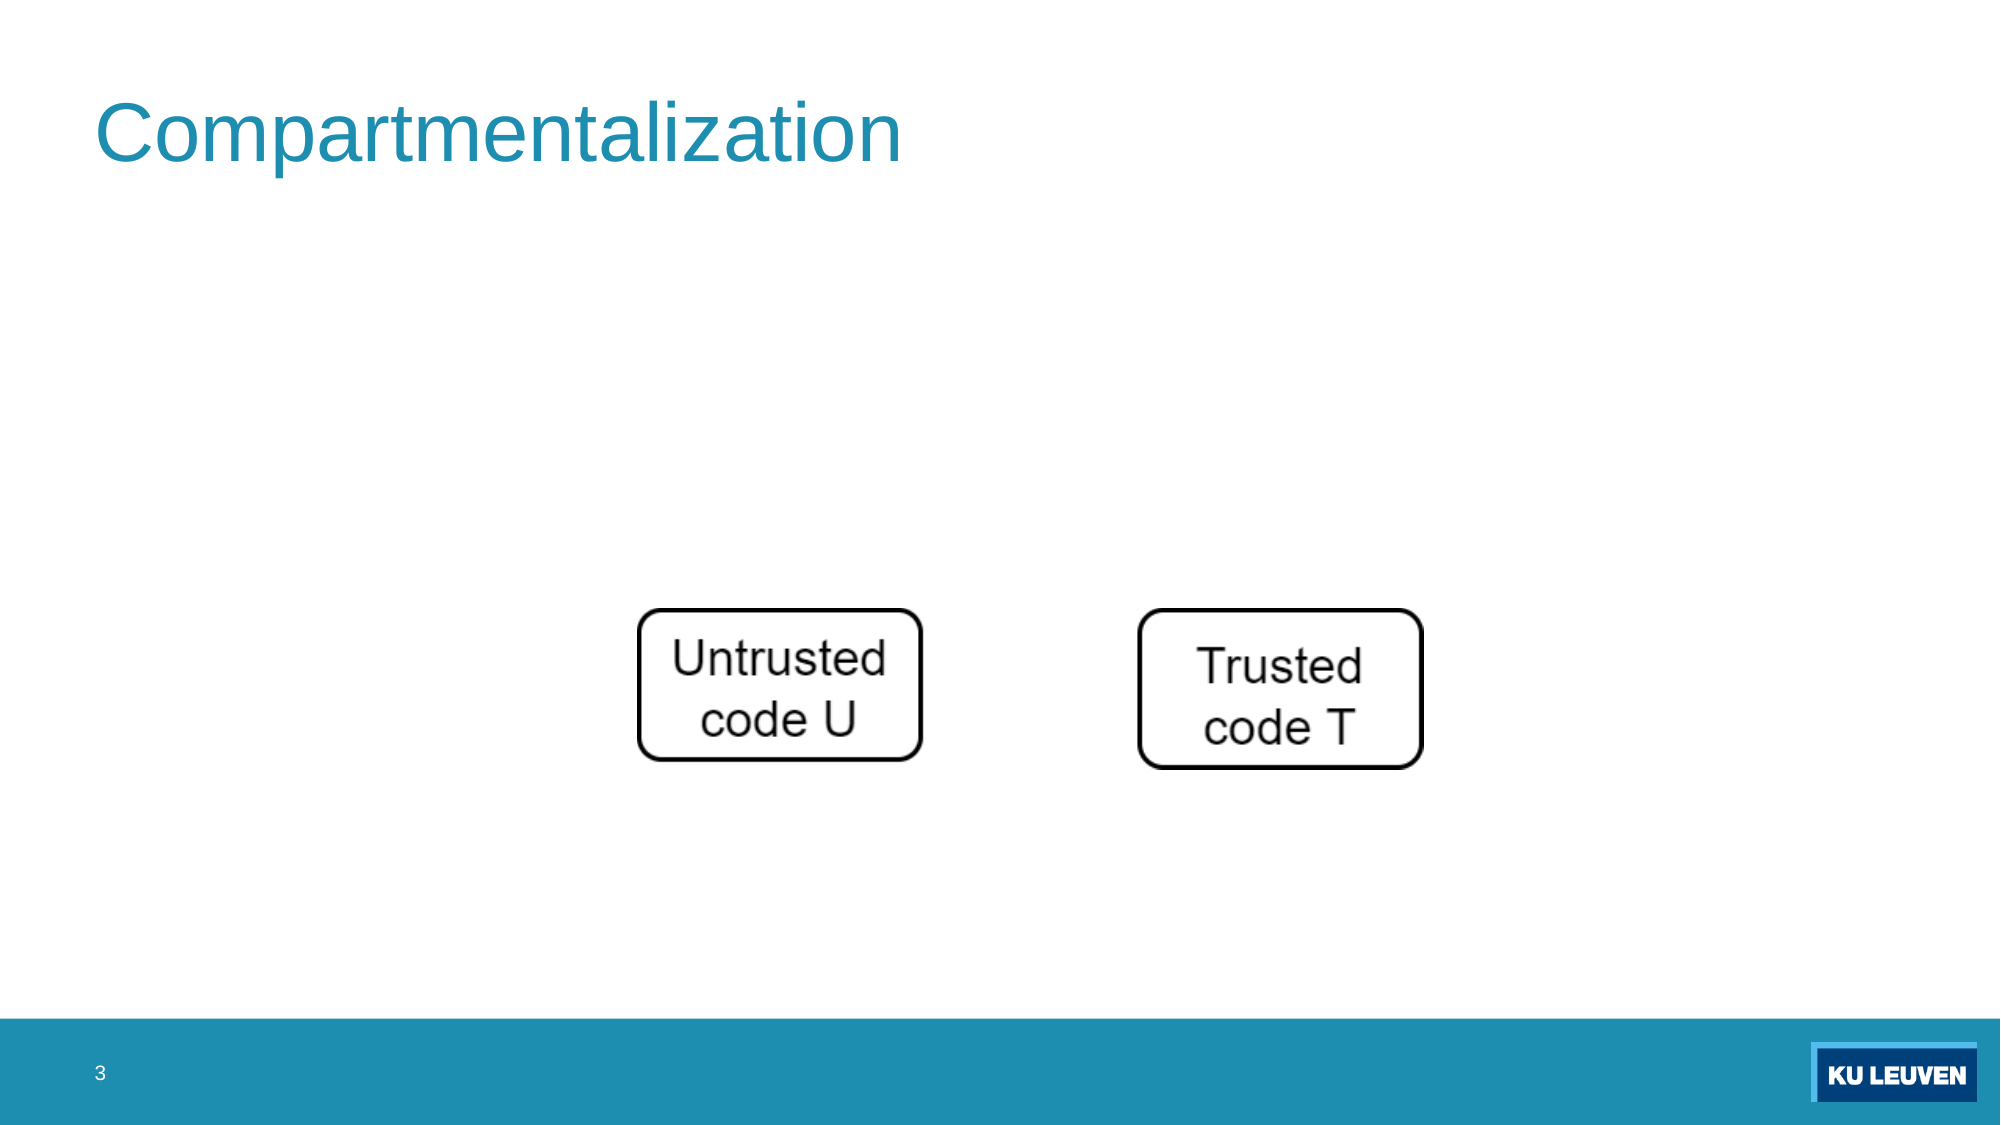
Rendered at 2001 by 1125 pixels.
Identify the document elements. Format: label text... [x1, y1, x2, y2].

picture [1811, 1042, 1977, 1102]
slide_number 3 [94, 1018, 201, 1125]
picture [637, 608, 1424, 770]
title Compartmentalization [94, 33, 1906, 223]
